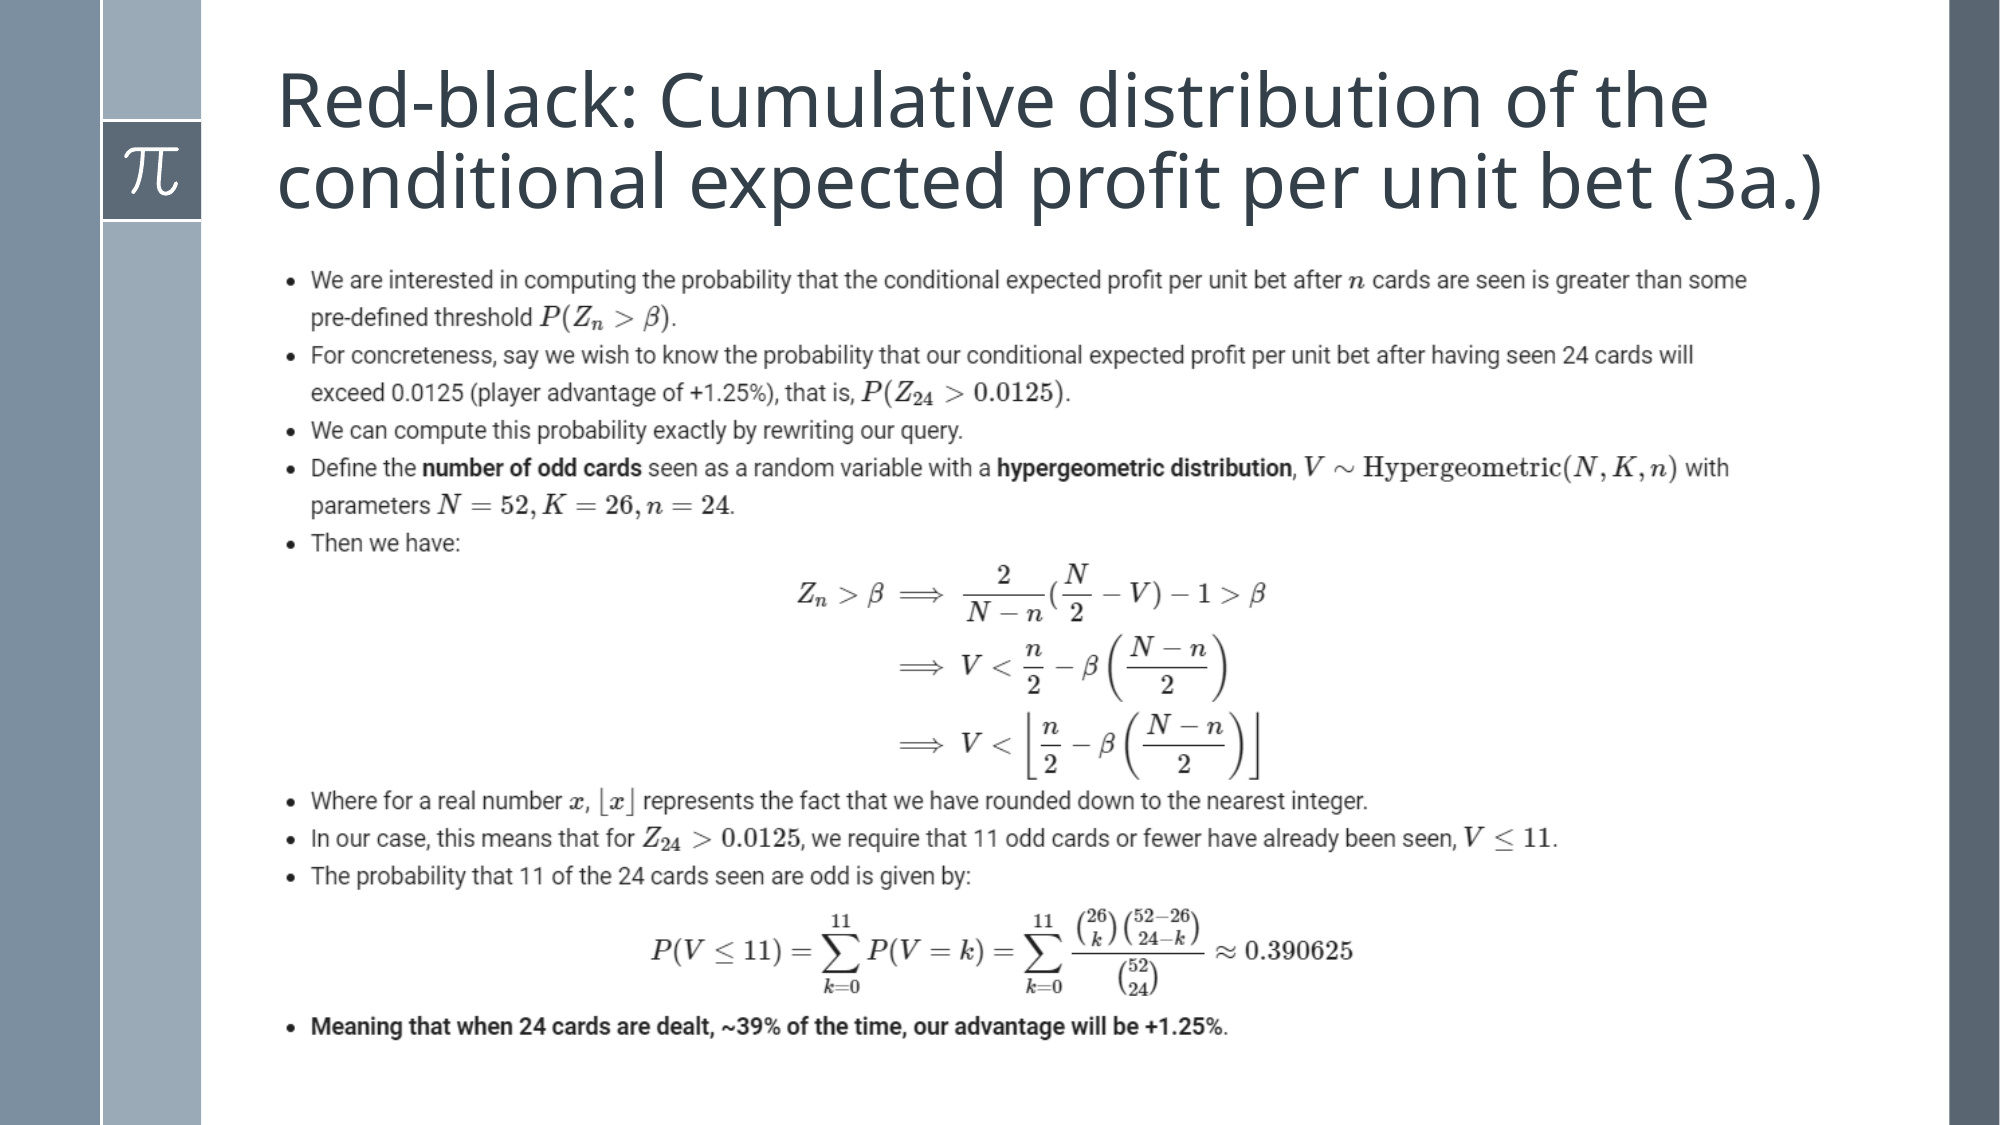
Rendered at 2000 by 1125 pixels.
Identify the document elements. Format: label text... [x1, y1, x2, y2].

picture [264, 255, 1759, 1047]
title Red-black: Cumulative distribution of the conditional expected profit per unit bet (3a.) [261, 29, 1867, 233]
